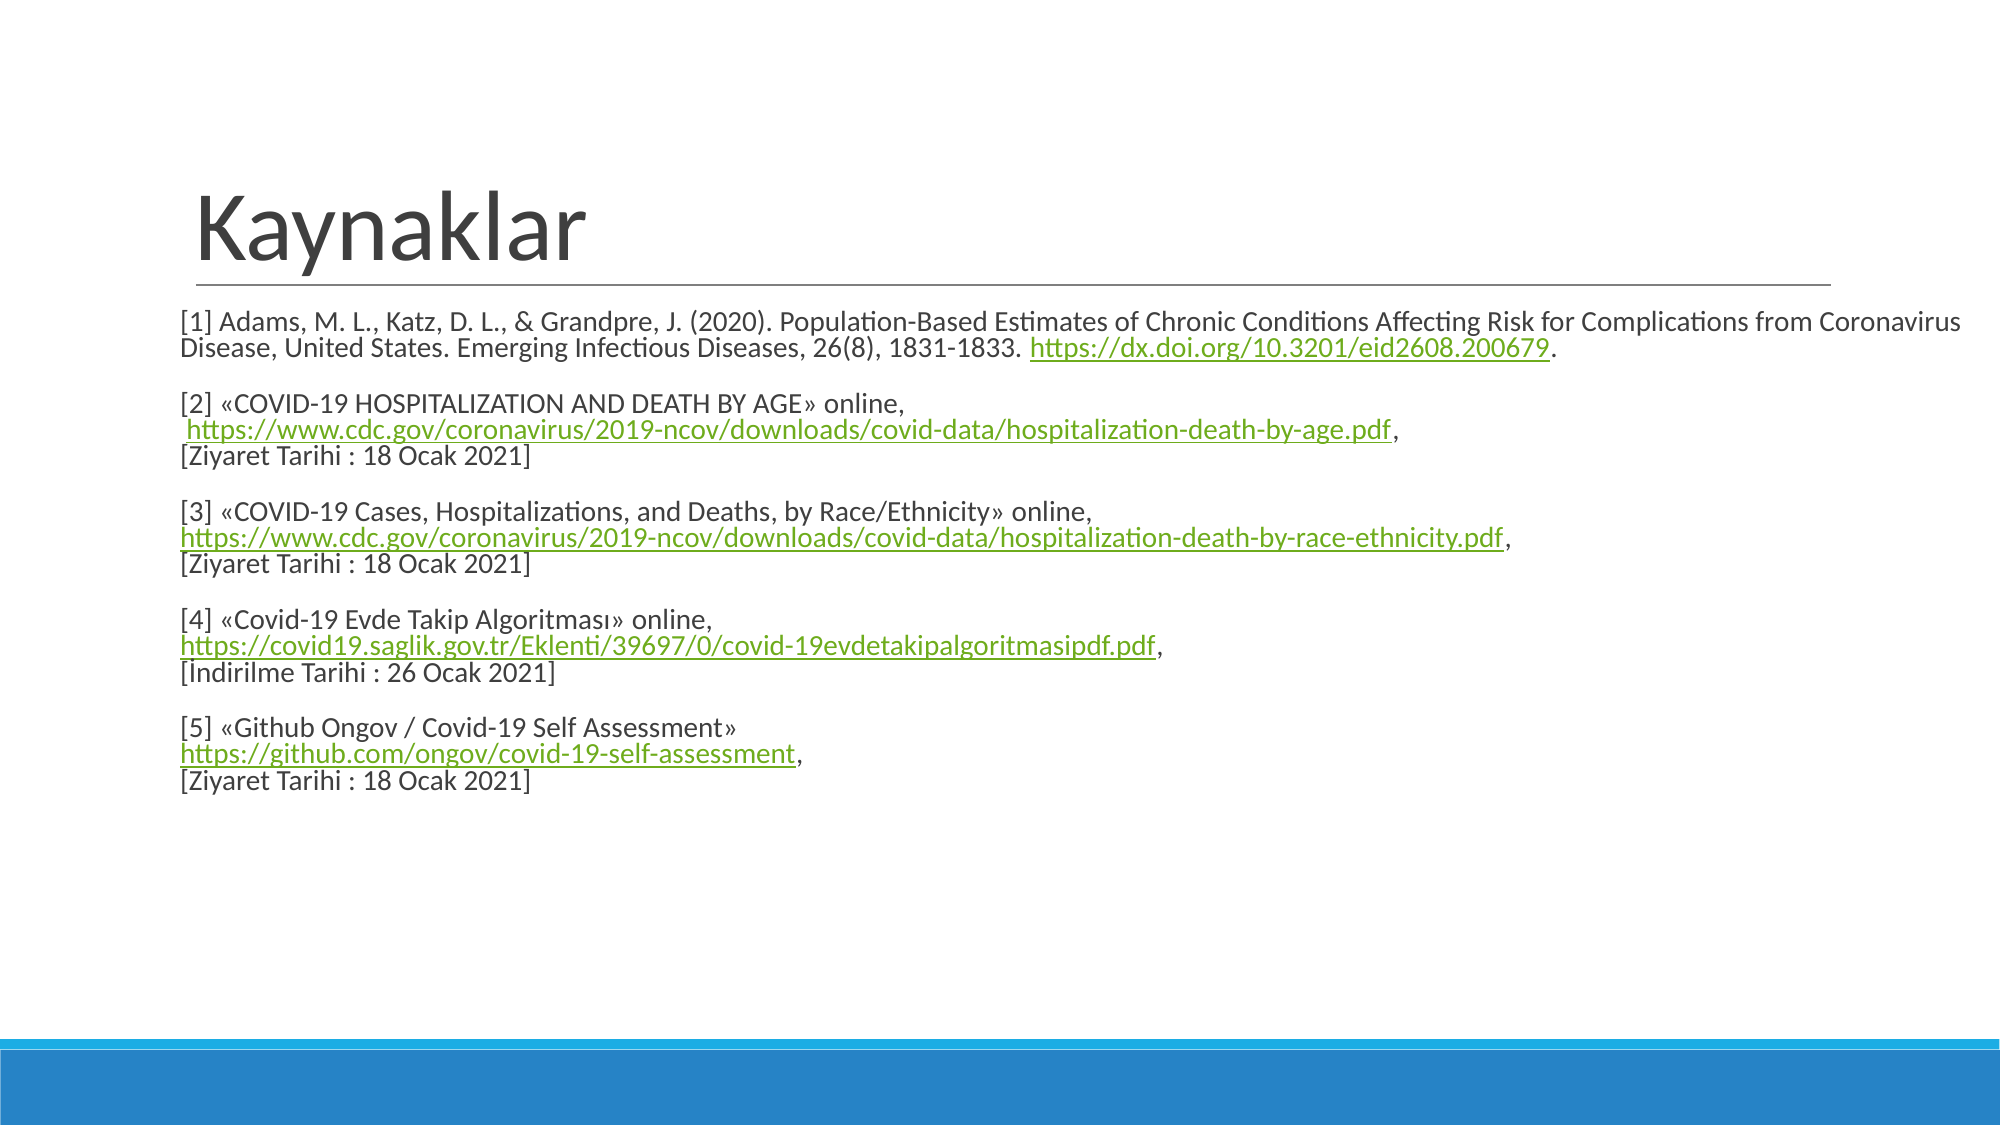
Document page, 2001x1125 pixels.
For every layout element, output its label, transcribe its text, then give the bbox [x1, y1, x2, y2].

title Kaynaklar [180, 47, 1830, 285]
list [1] Adams, M. L., Katz, D. L., & Grandpre, J. (2020). Population-Based Estimates of Chronic Conditions Affecting Risk for Complications from Coronavirus Disease, United States. Emerging Infectious Diseases, 26(8), 1831-1833. https://dx.doi.org/10.3201/eid2608.200679. [2] «COVID-19 HOSPITALIZATION AND DEATH BY AGE» online, https://www.cdc.gov/coronavirus/2019-ncov/downloads/covid-data/hospitalization-death-by-age.pdf, [Ziyaret Tarihi : 18 Ocak 2021] [3] «COVID-19 Cases, Hospitalizations, and Deaths, by Race/Ethnicity» online, https://www.cdc.gov/coronavirus/2019-ncov/downloads/covid-data/hospitalization-death-by-race-ethnicity.pdf, [Ziyaret Tarihi : 18 Ocak 2021] [4] «Covid-19 Evde Takip Algoritması» online, https://covid19.saglik.gov.tr/Eklenti/39697/0/covid-19evdetakipalgoritmasipdf.pdf, [İndirilme Tarihi : 26 Ocak 2021] [5] «Github Ongov / Covid-19 Self Assessment» https://github.com/ongov/covid-19-self-assessment, [Ziyaret Tarihi : 18 Ocak 2021] [180, 302, 2000, 963]
